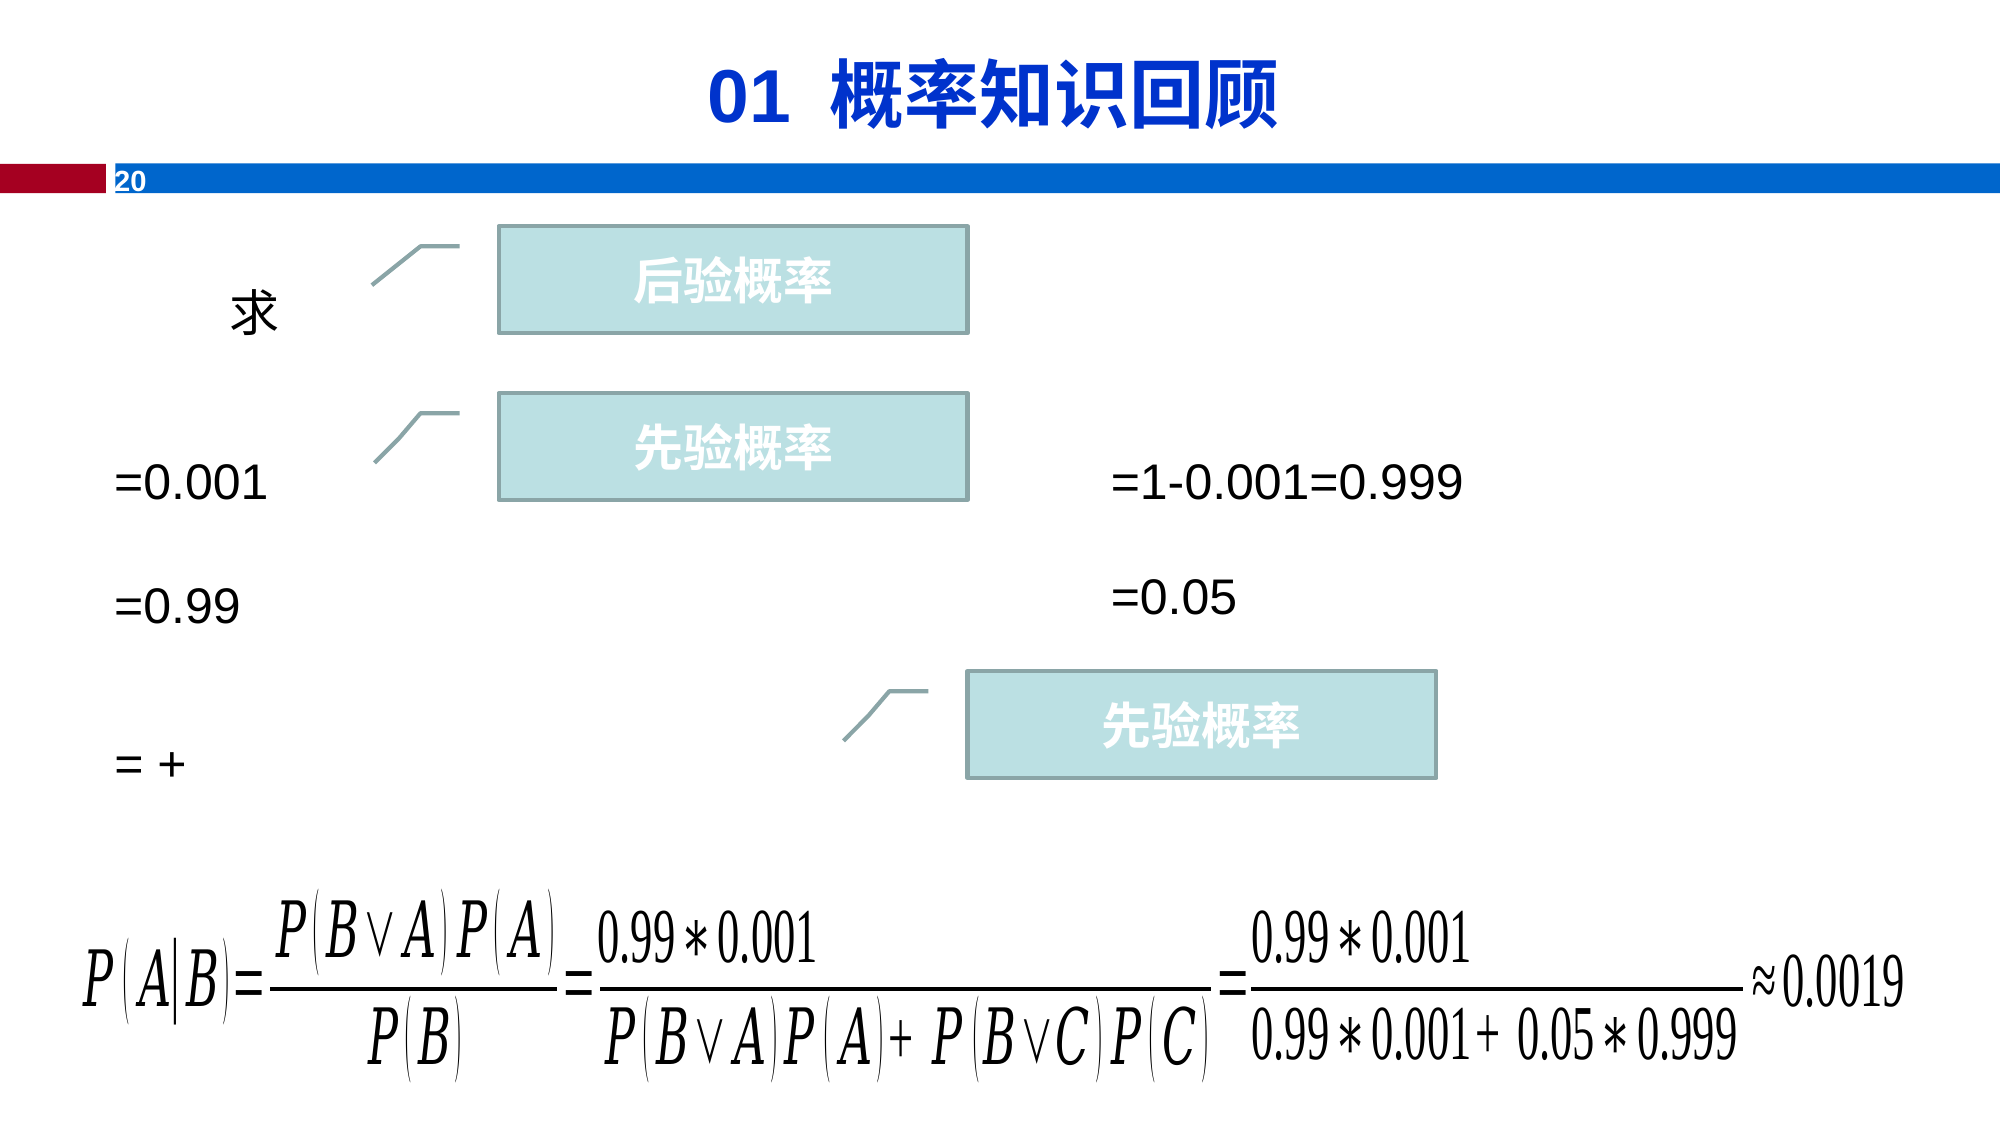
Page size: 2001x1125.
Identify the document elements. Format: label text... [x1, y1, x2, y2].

text_box 后验概率 [370, 244, 460, 287]
text_box 先验概率 [373, 411, 460, 465]
text_box 后验概率 [497, 224, 970, 335]
title 01 概率知识回顾 [48, 36, 1939, 148]
text_box 先验概率 [965, 669, 1438, 780]
text_box 先验概率 [841, 689, 929, 743]
text_box 先验概率 [497, 391, 970, 502]
